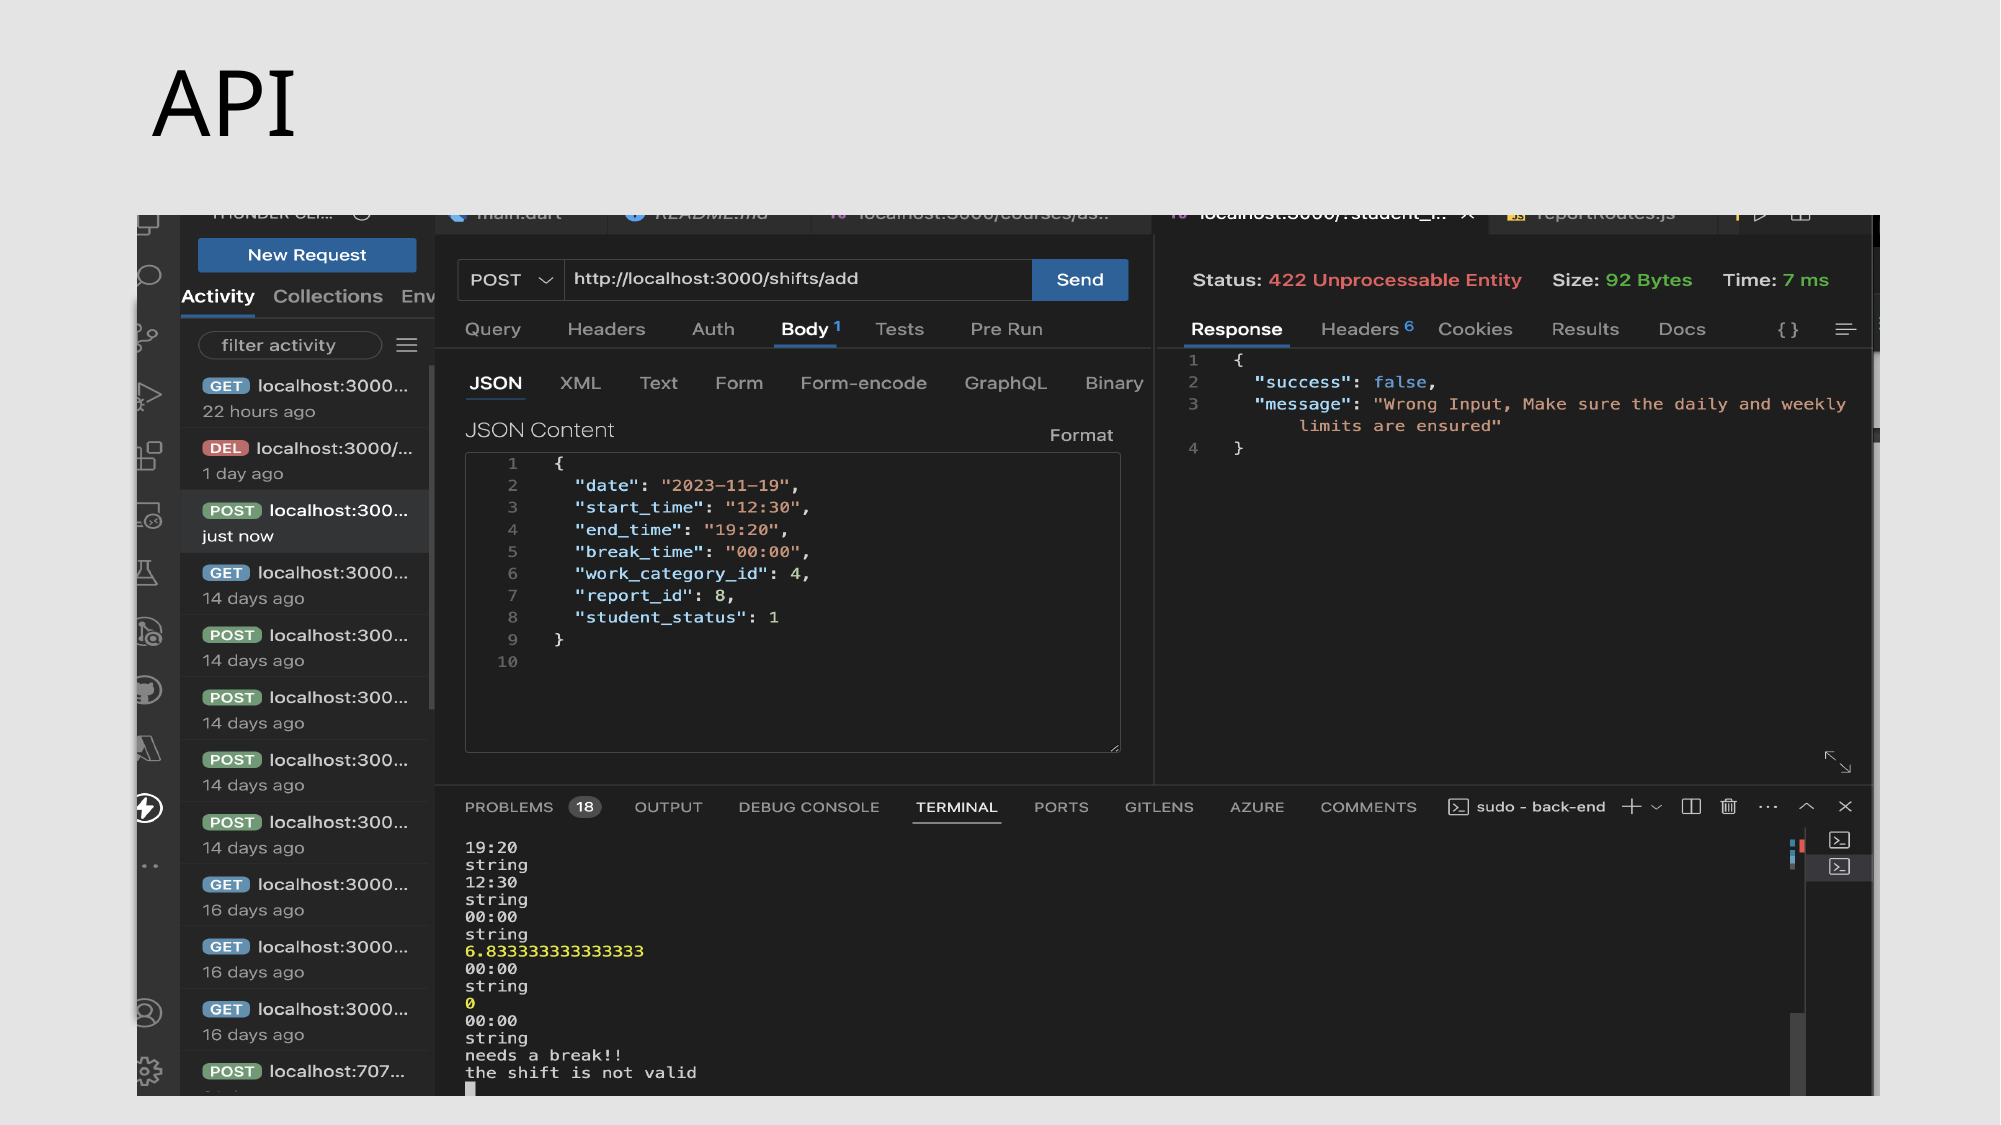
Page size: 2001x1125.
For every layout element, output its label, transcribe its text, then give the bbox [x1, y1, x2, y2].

picture [137, 215, 1880, 1096]
text_box [0, 0, 2000, 1125]
title API [137, 0, 1863, 215]
slide_number 4 [1412, 1096, 1863, 1103]
